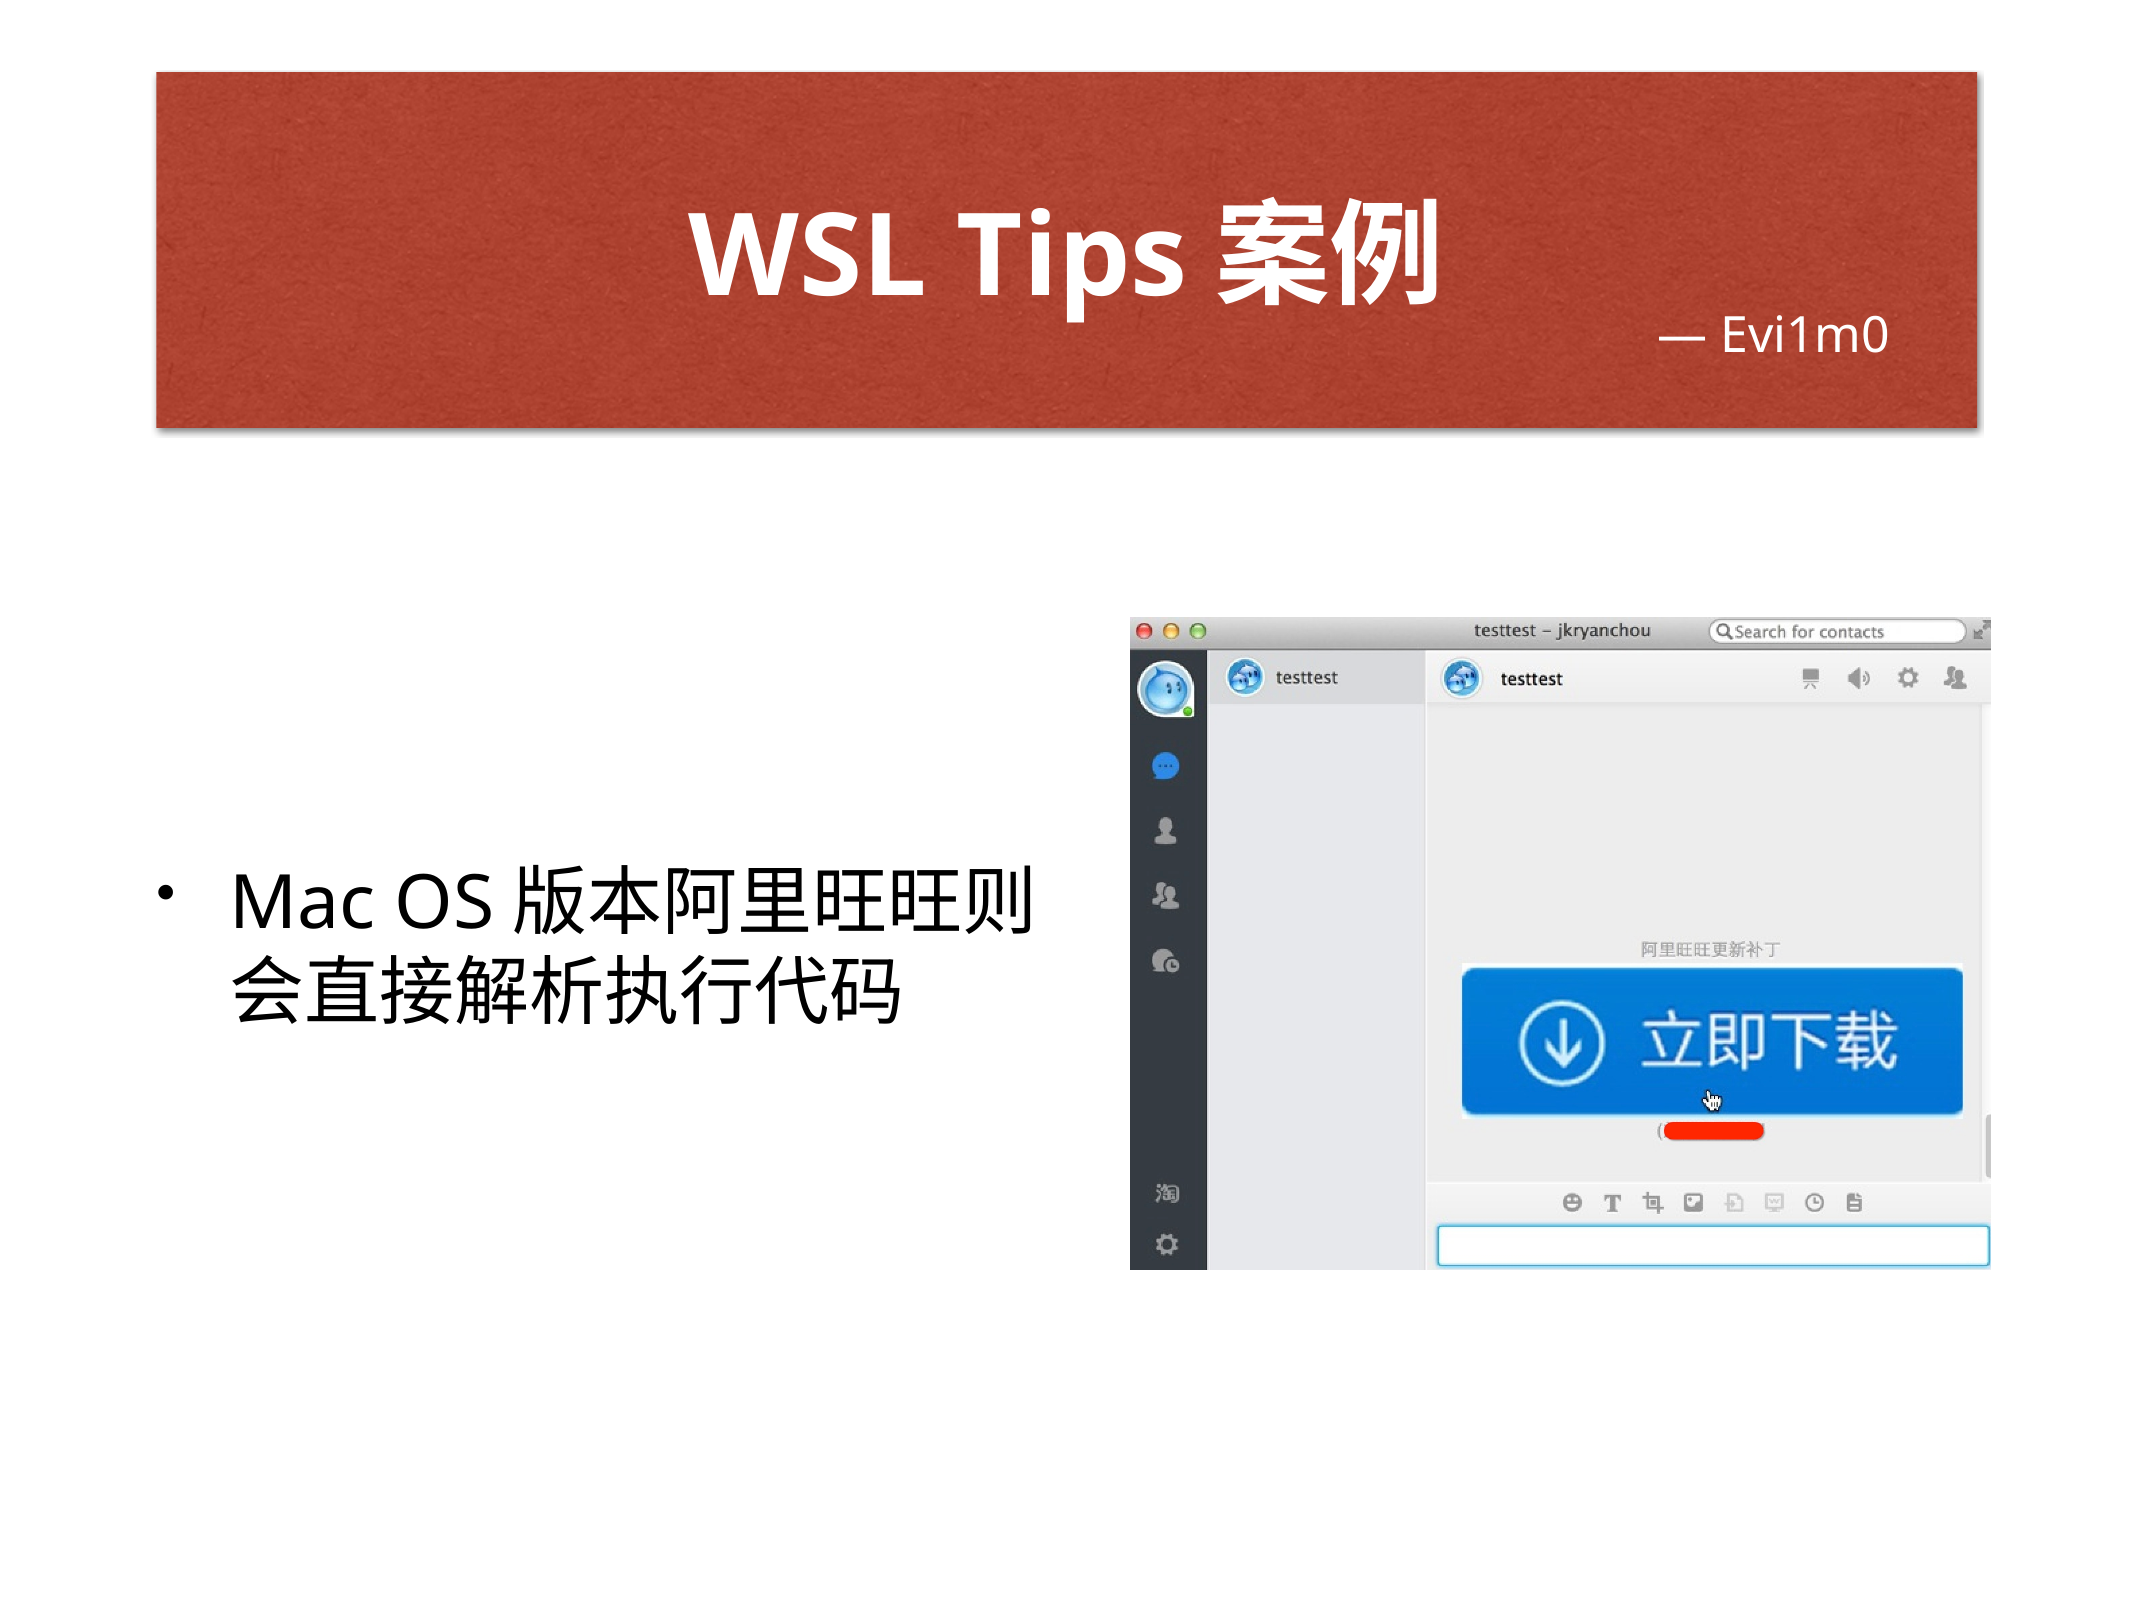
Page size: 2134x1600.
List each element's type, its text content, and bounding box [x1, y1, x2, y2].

picture [1130, 617, 1992, 1270]
list Mac OS版本阿里旺旺则会直接解析执行代码 [155, 427, 1046, 1460]
title WSL Tips案例 [155, 72, 1978, 428]
text_box — Evi1m0 [1579, 243, 1969, 421]
